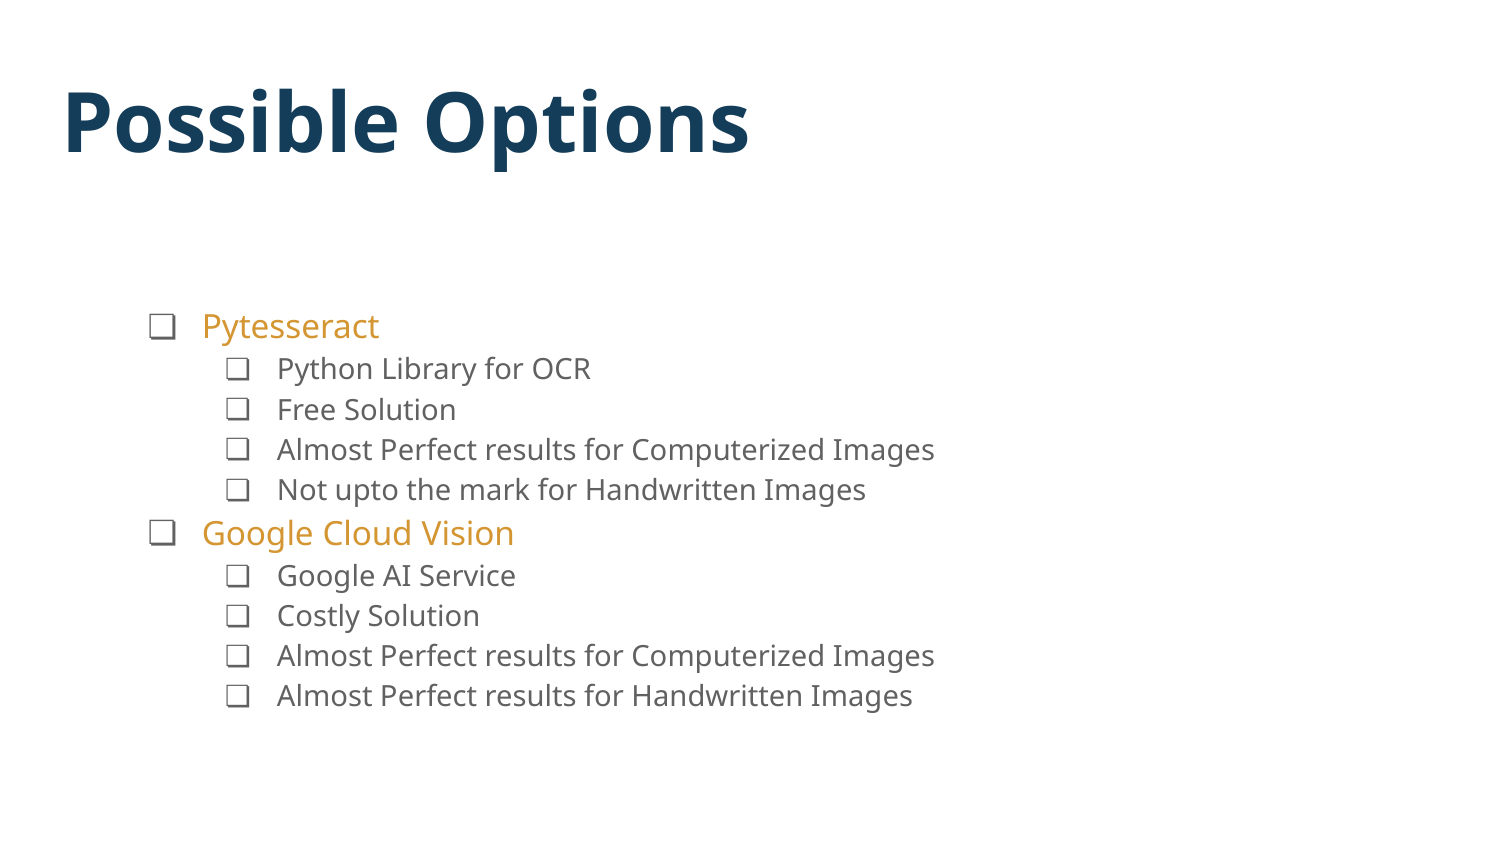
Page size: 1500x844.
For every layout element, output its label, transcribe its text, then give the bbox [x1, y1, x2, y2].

title Possible Options [46, 54, 1463, 205]
text_box Pytesseract Python Library for OCR Free Solution Almost Perfect results for Computerized Images Not upto the mark for Handwritten Images Google Cloud Vision Google AI Service Costly Solution Almost Perfect results for Computerized Images Almost Perfect results for Handwritten Images [111, 260, 1308, 753]
